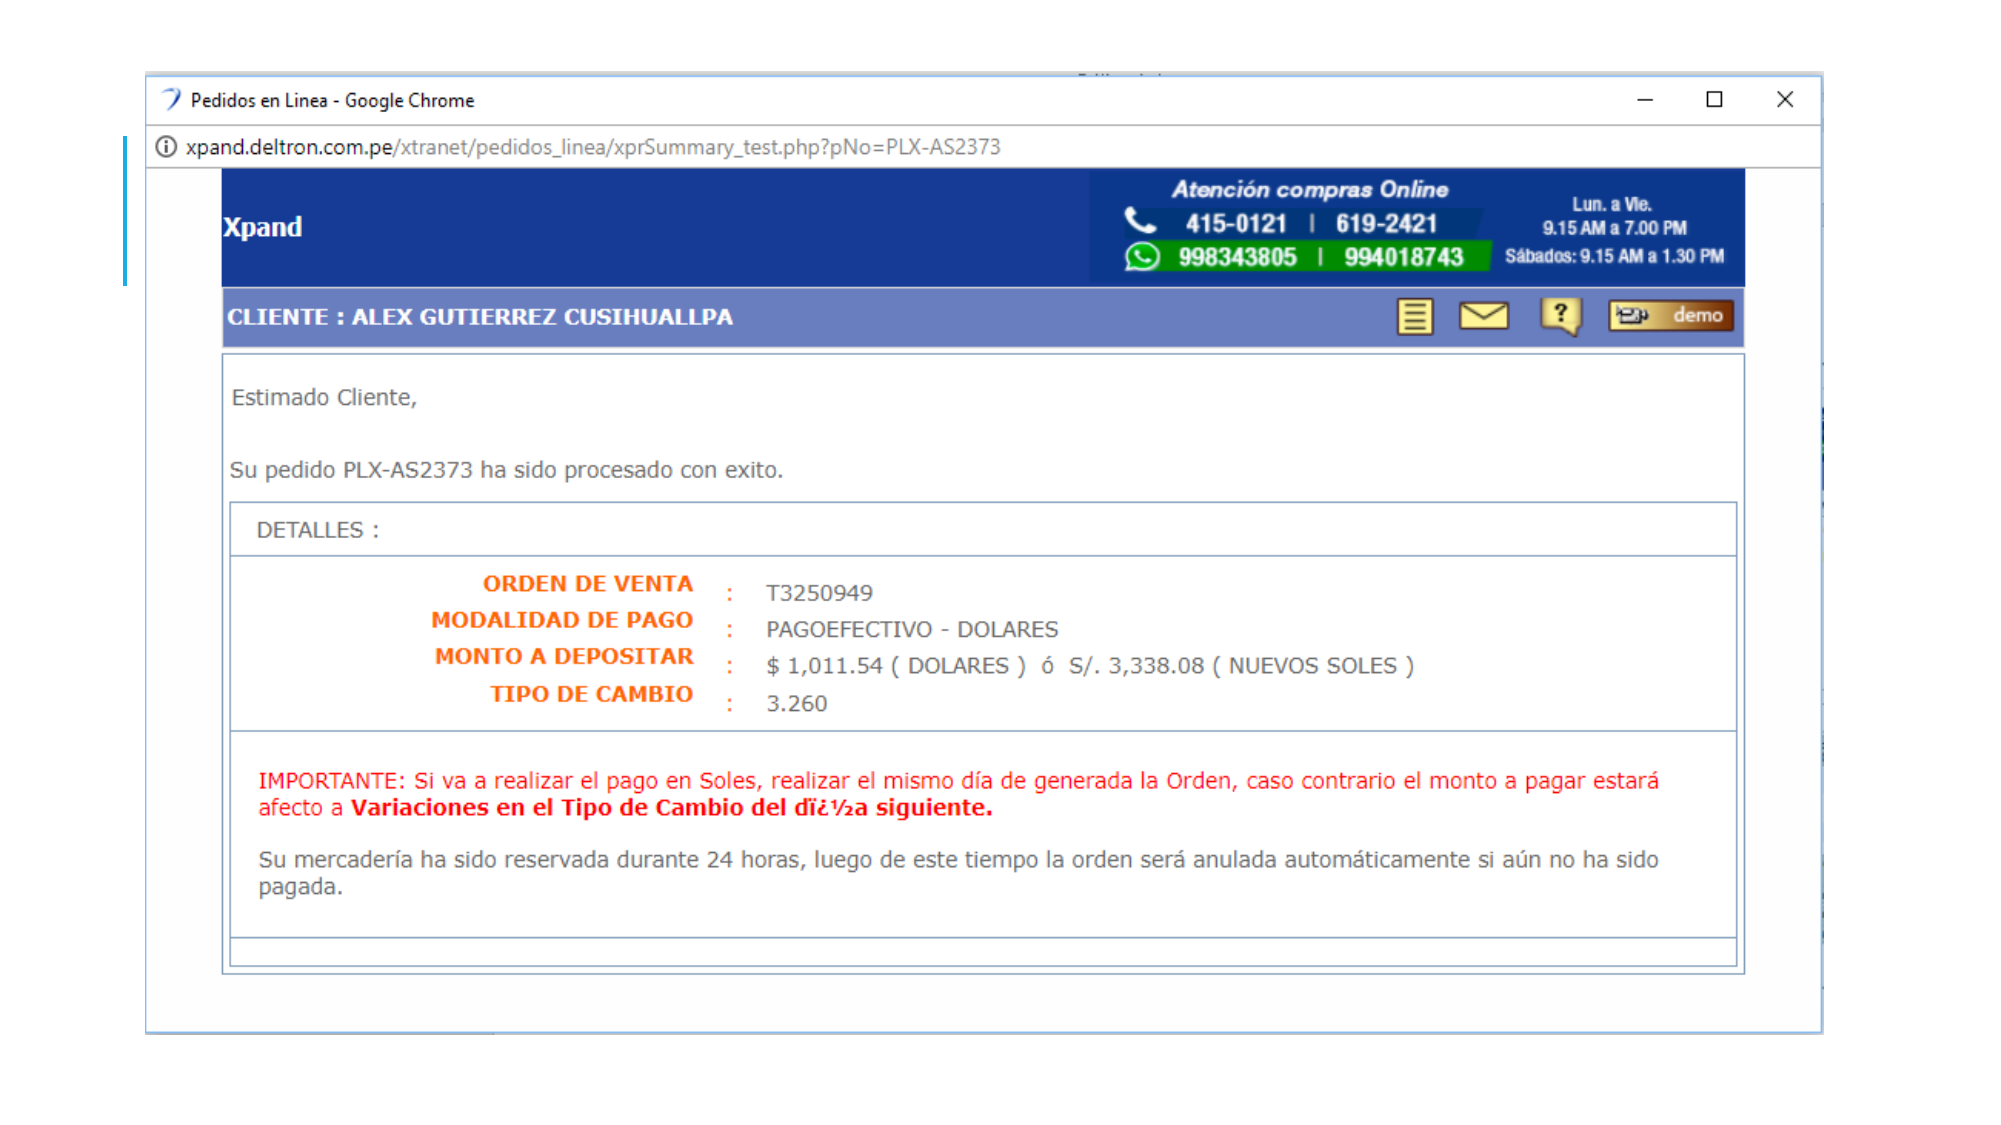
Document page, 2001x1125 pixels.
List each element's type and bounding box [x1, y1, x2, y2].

picture [145, 71, 1825, 1036]
